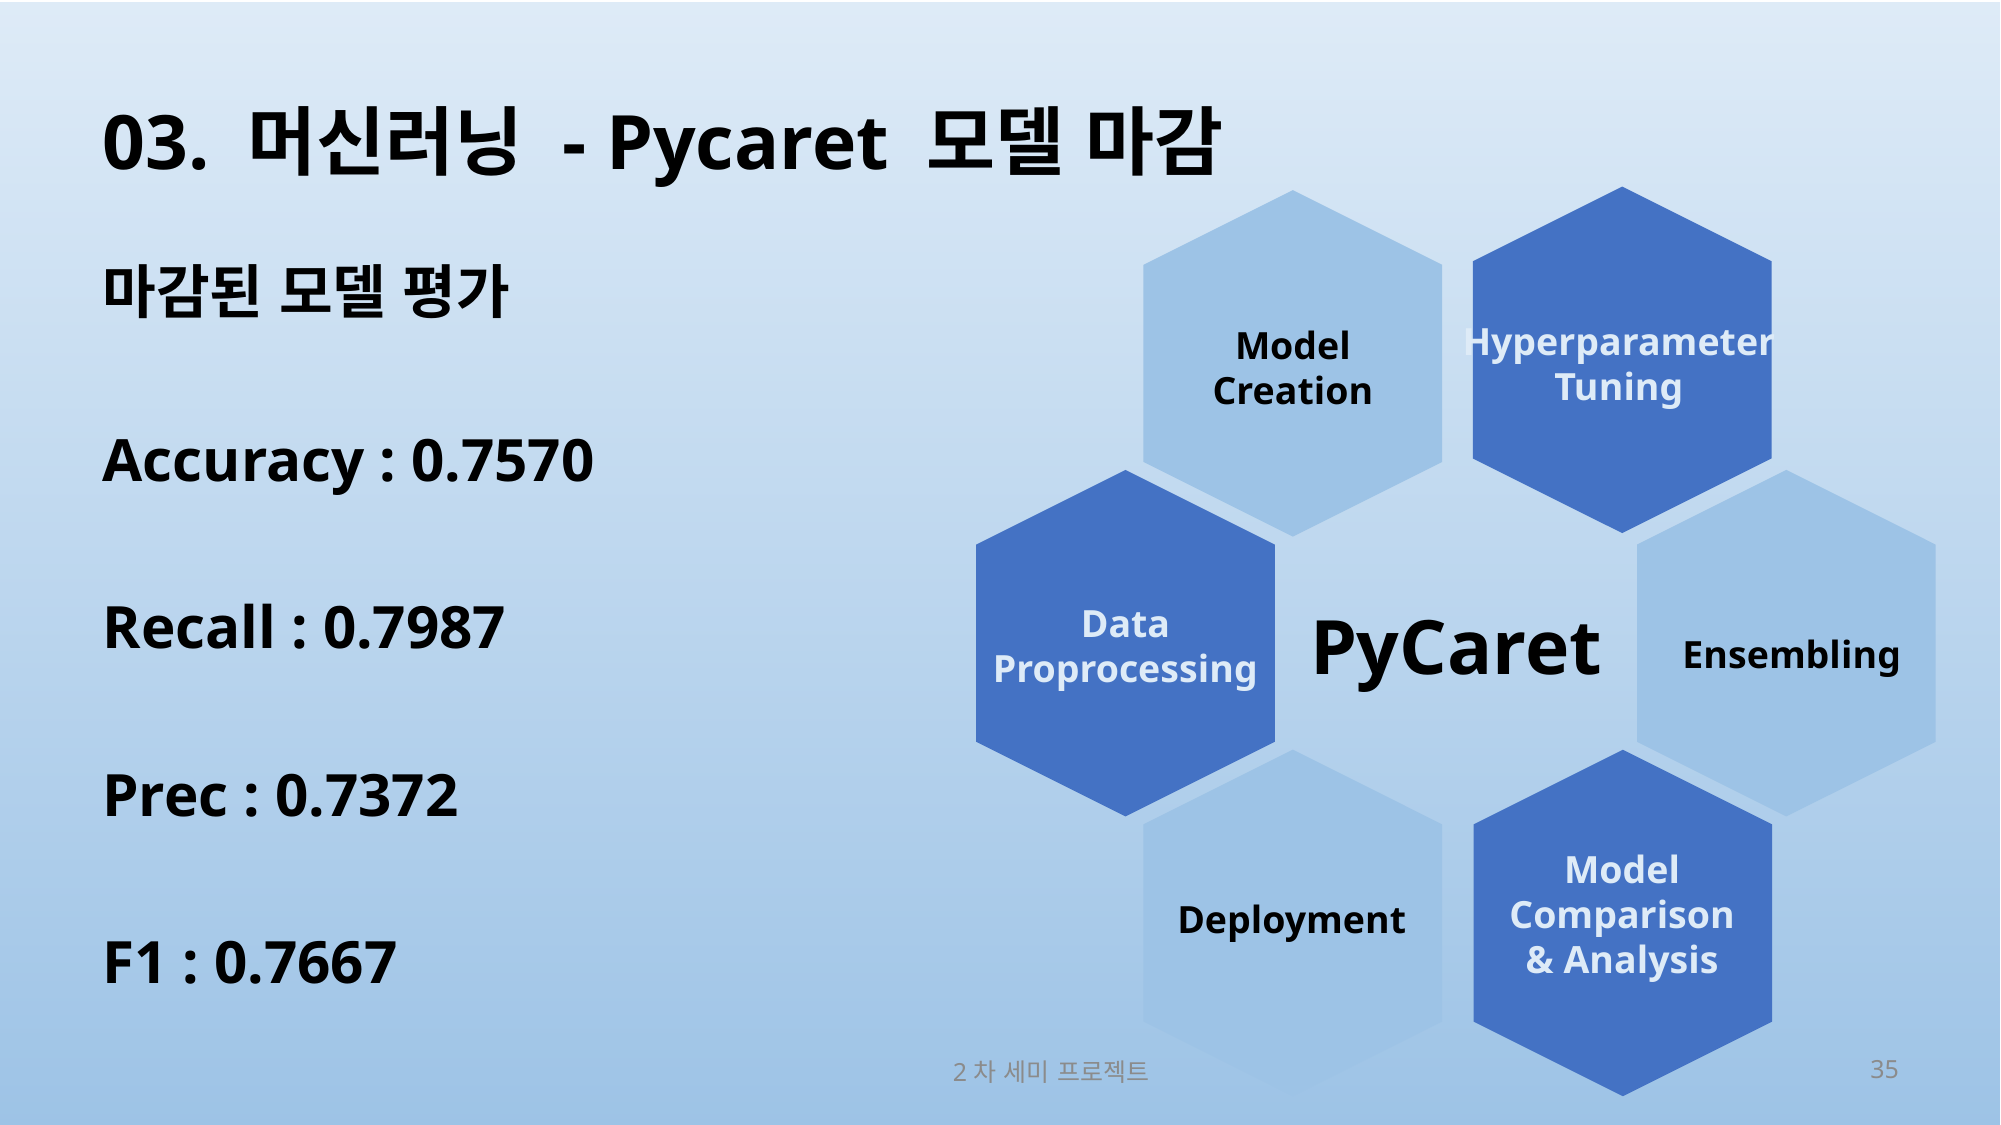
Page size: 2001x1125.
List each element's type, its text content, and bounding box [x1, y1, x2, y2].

list 마감된 모델 평가 Accuracy : 0.7570 Recall : 0.7987 Prec : 0.7372 F1 : 0.7667 [87, 256, 824, 1027]
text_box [969, 186, 1942, 1097]
footer 2차 세미 프로젝트 [714, 1041, 1389, 1101]
slide_number 35 [1464, 1097, 1914, 1101]
title 03. 머신러닝 - Pycaret 모델 마감 [87, 74, 1915, 216]
